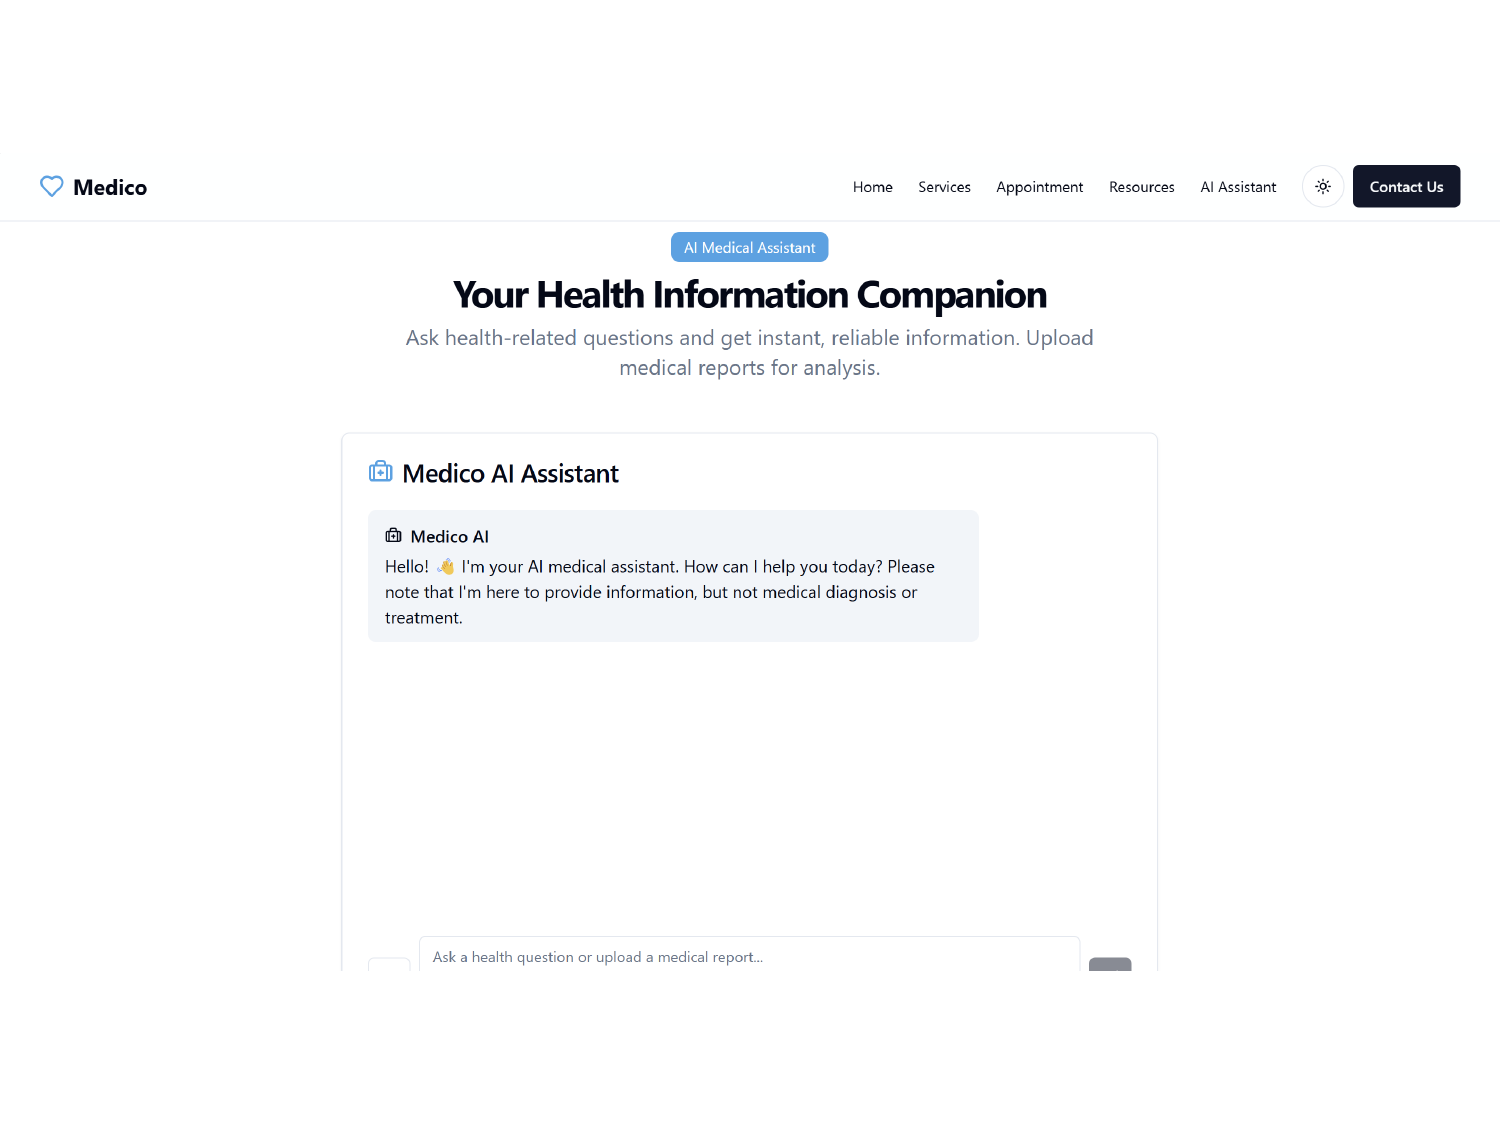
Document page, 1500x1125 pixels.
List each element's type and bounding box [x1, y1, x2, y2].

picture [0, 153, 1500, 972]
